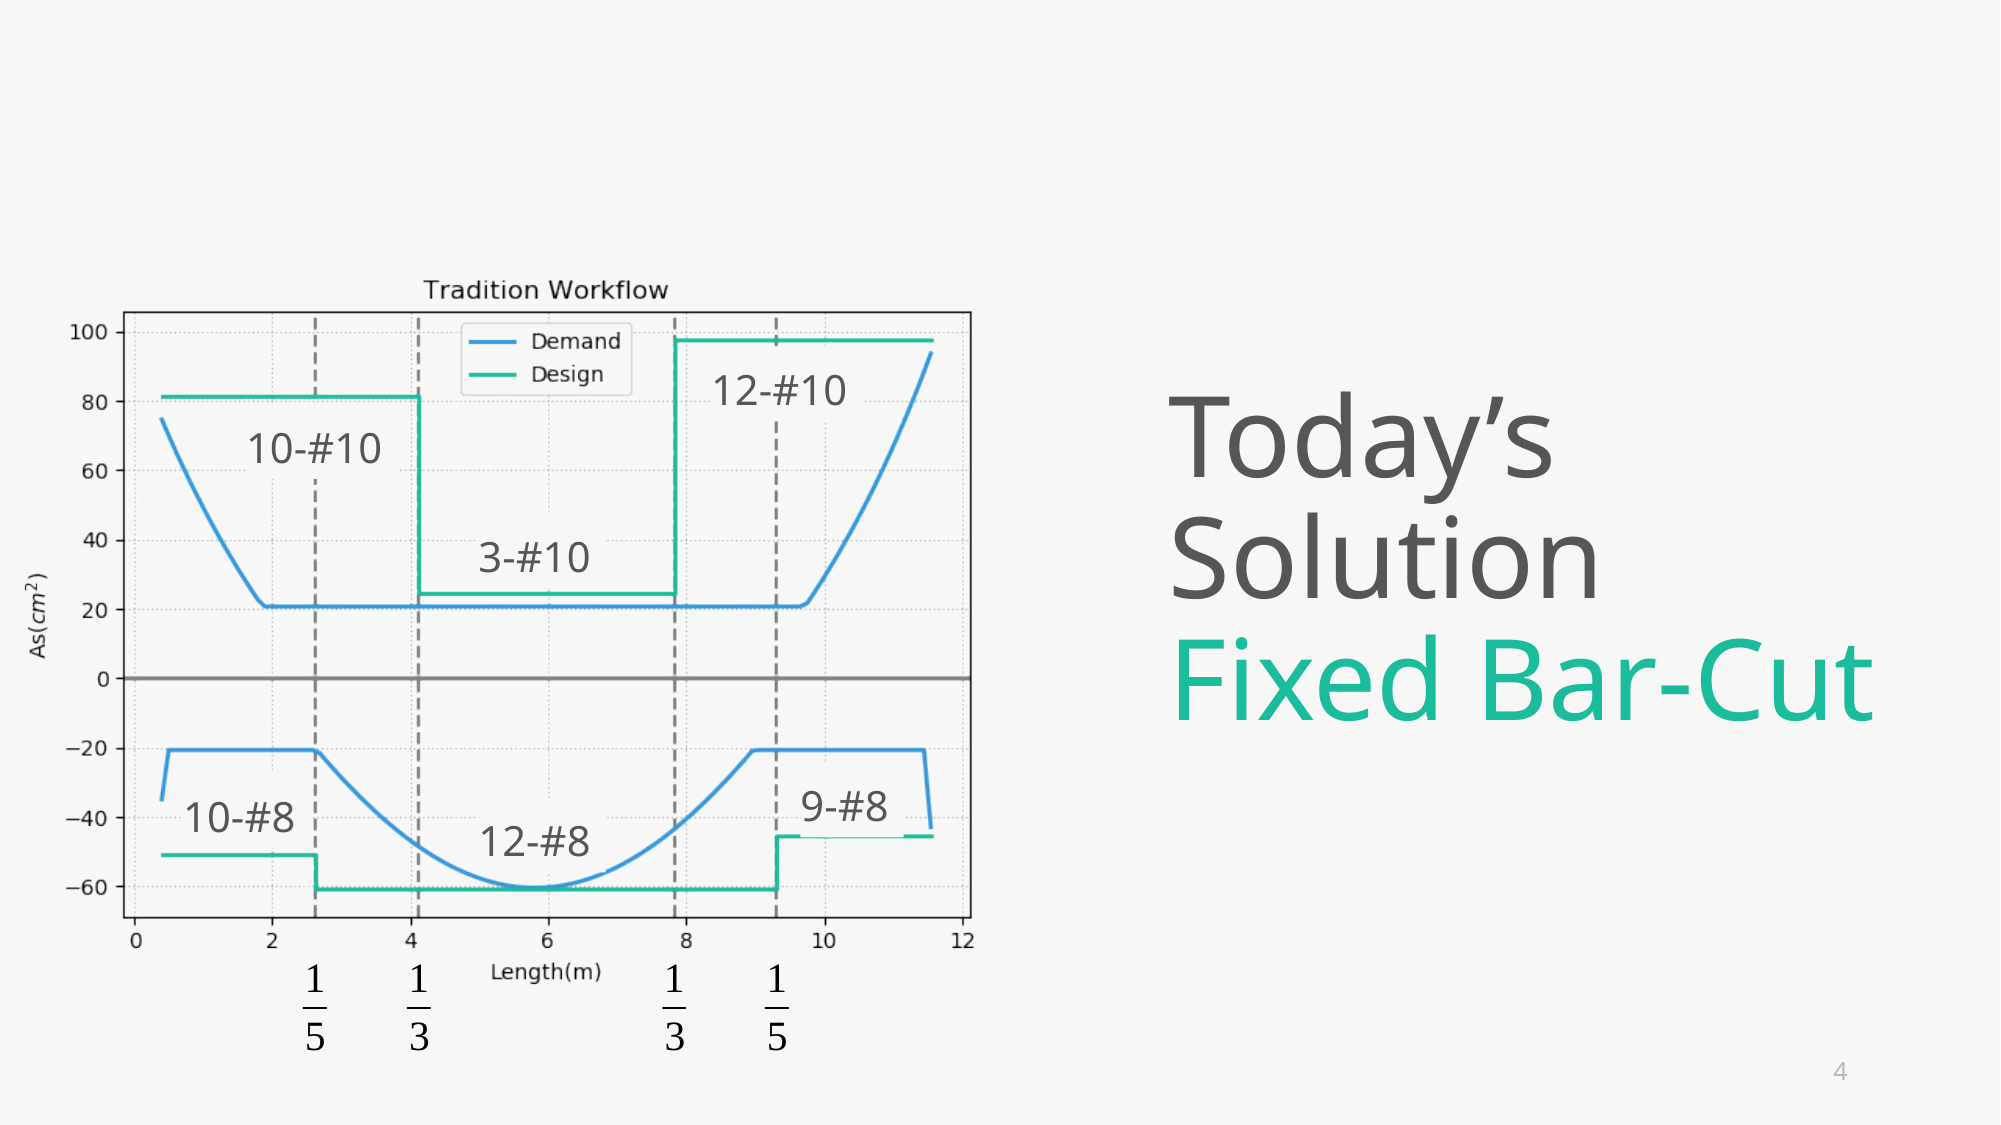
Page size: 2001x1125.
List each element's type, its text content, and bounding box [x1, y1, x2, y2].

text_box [761, 955, 793, 1056]
slide_number 4 [1412, 1042, 1863, 1103]
picture [0, 257, 1000, 1008]
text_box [658, 955, 691, 1056]
text_box Today’s Solution Fixed Bar-Cut [1168, 372, 1965, 752]
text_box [299, 955, 331, 1056]
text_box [403, 955, 435, 1056]
